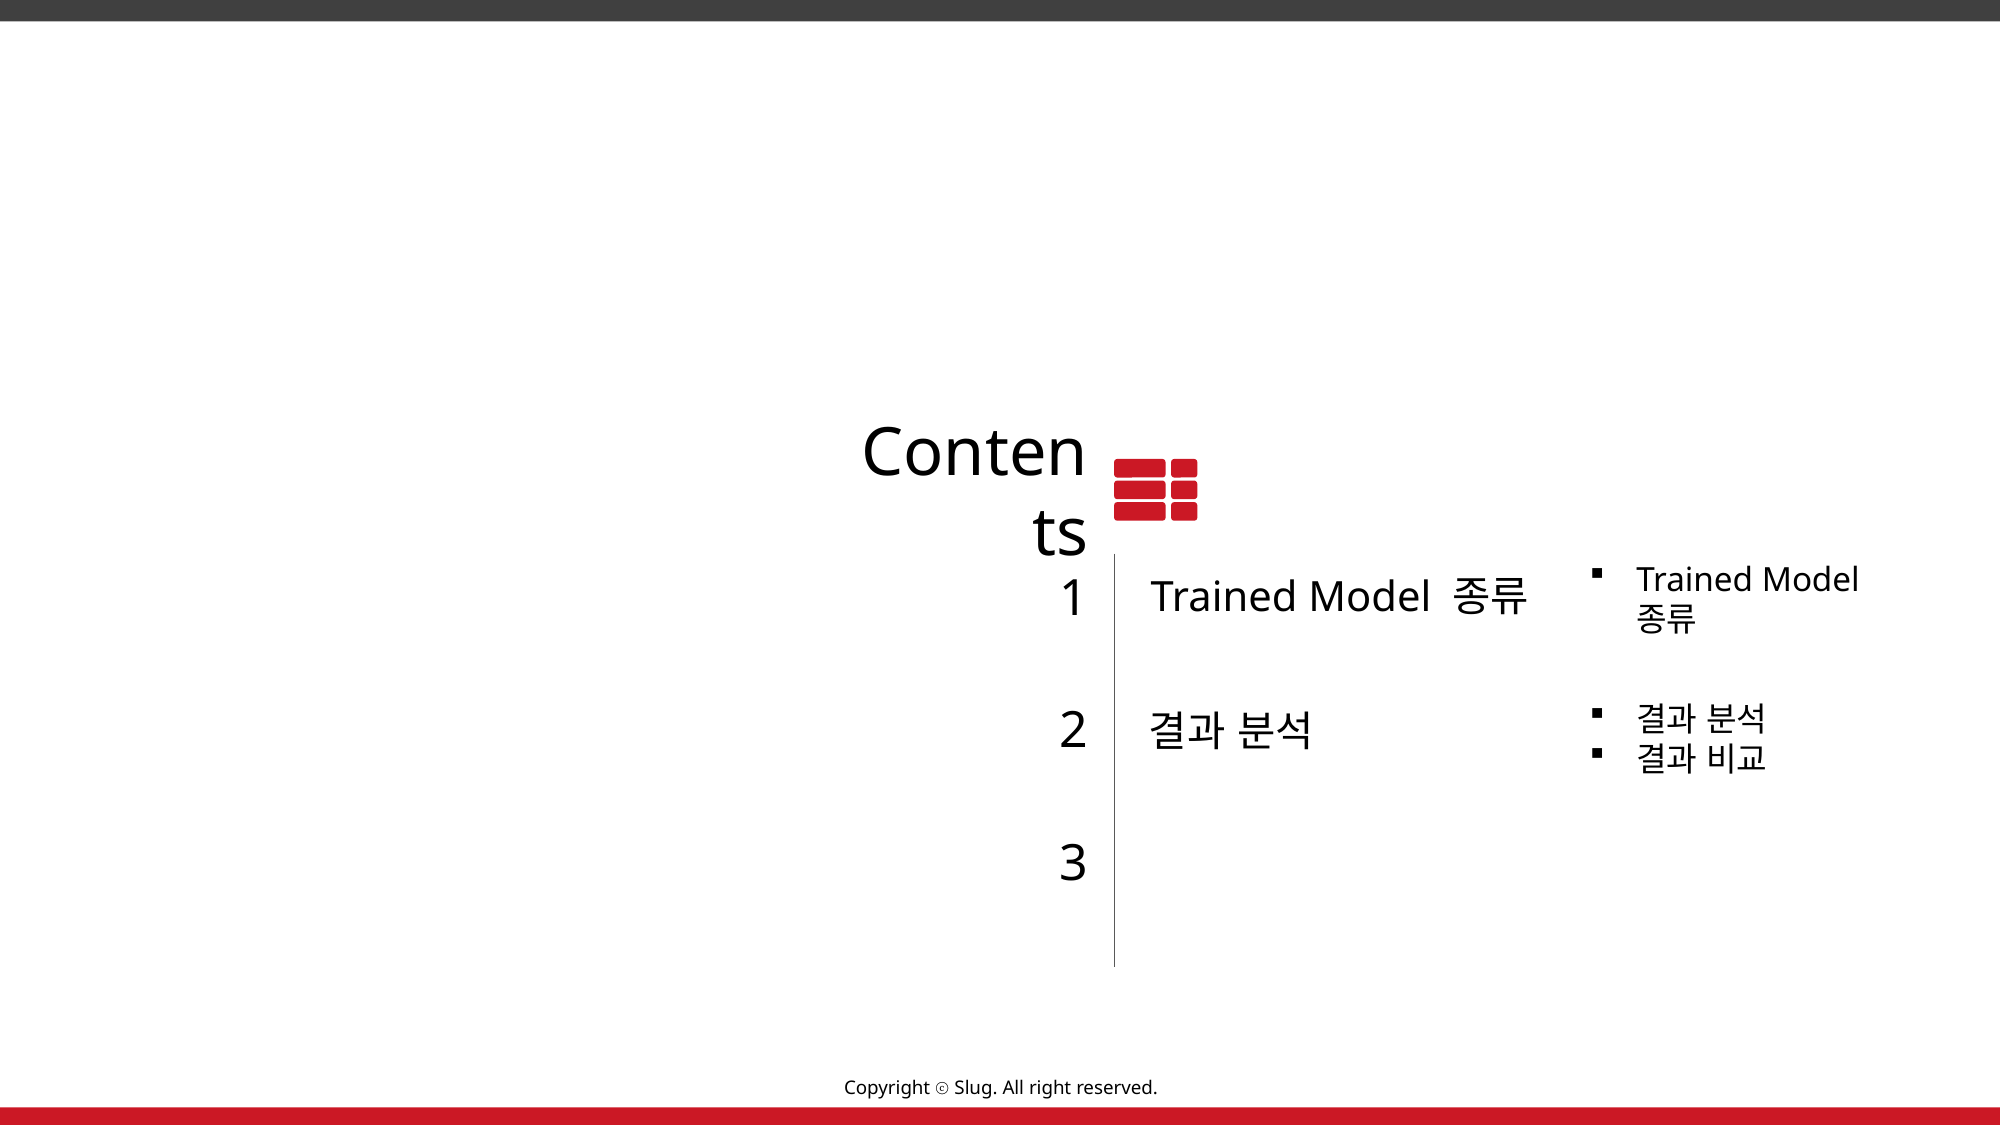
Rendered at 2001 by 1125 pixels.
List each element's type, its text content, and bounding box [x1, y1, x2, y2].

text_box Trained Model 종류 [1574, 550, 1942, 646]
text_box 결과 분석 [1133, 697, 1574, 763]
text_box 결과 분석 결과 비교 [1574, 690, 1943, 785]
text_box 2 [1020, 690, 1103, 766]
text_box 3 [1020, 823, 1103, 898]
text_box Trained Model 종류 [1135, 562, 1574, 628]
text_box 1 [1020, 557, 1103, 633]
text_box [1114, 458, 1198, 521]
text_box Contents [833, 401, 1103, 576]
